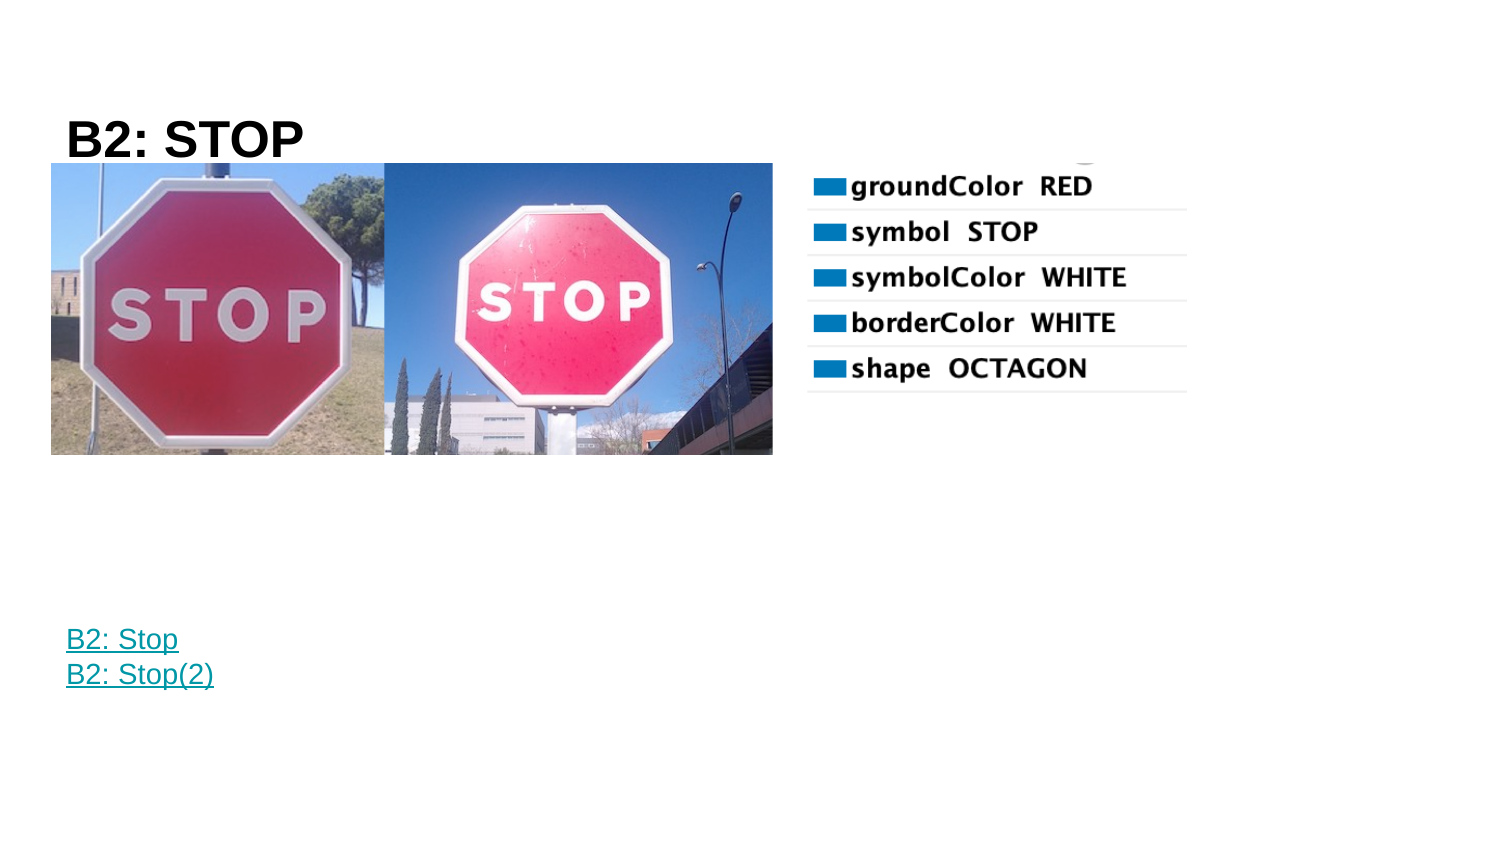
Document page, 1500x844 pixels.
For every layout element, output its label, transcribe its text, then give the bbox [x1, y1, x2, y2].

picture [50, 163, 773, 455]
text_box B2: Stop B2: Stop(2) [51, 605, 471, 741]
title B2: STOP [51, 53, 1449, 164]
picture [777, 163, 1187, 421]
